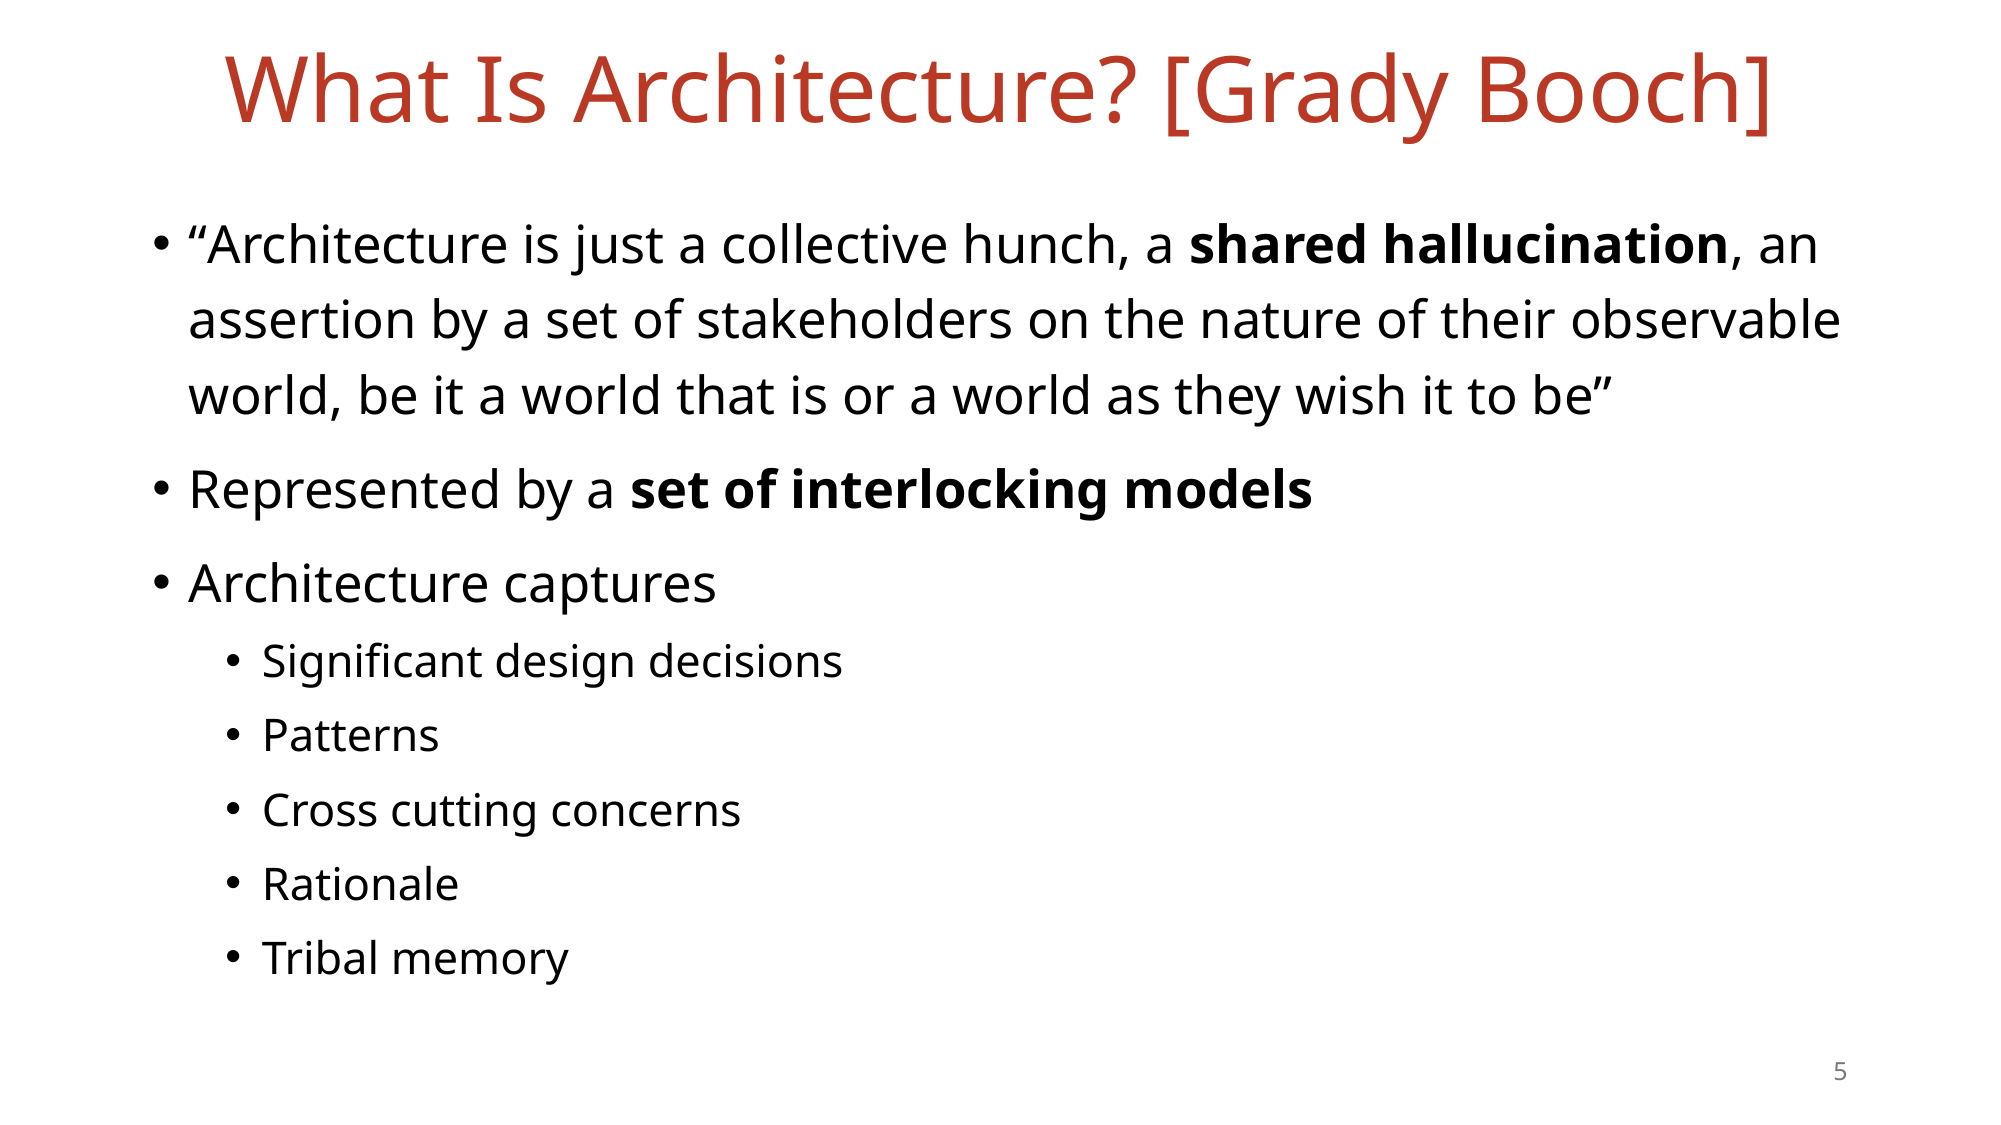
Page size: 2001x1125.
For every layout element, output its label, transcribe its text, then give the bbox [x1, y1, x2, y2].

list “Architecture is just a collective hunch, a shared hallucination, an assertion by a set of stakeholders on the nature of their observable world, be it a world that is or a world as they wish it to be” Represented by a set of interlocking models Architecture captures Significant design decisions Patterns Cross cutting concerns Rationale Tribal memory [137, 191, 1863, 1014]
title What Is Architecture? [Grady Booch] [137, 29, 1863, 157]
slide_number 5 [1412, 1042, 1863, 1103]
